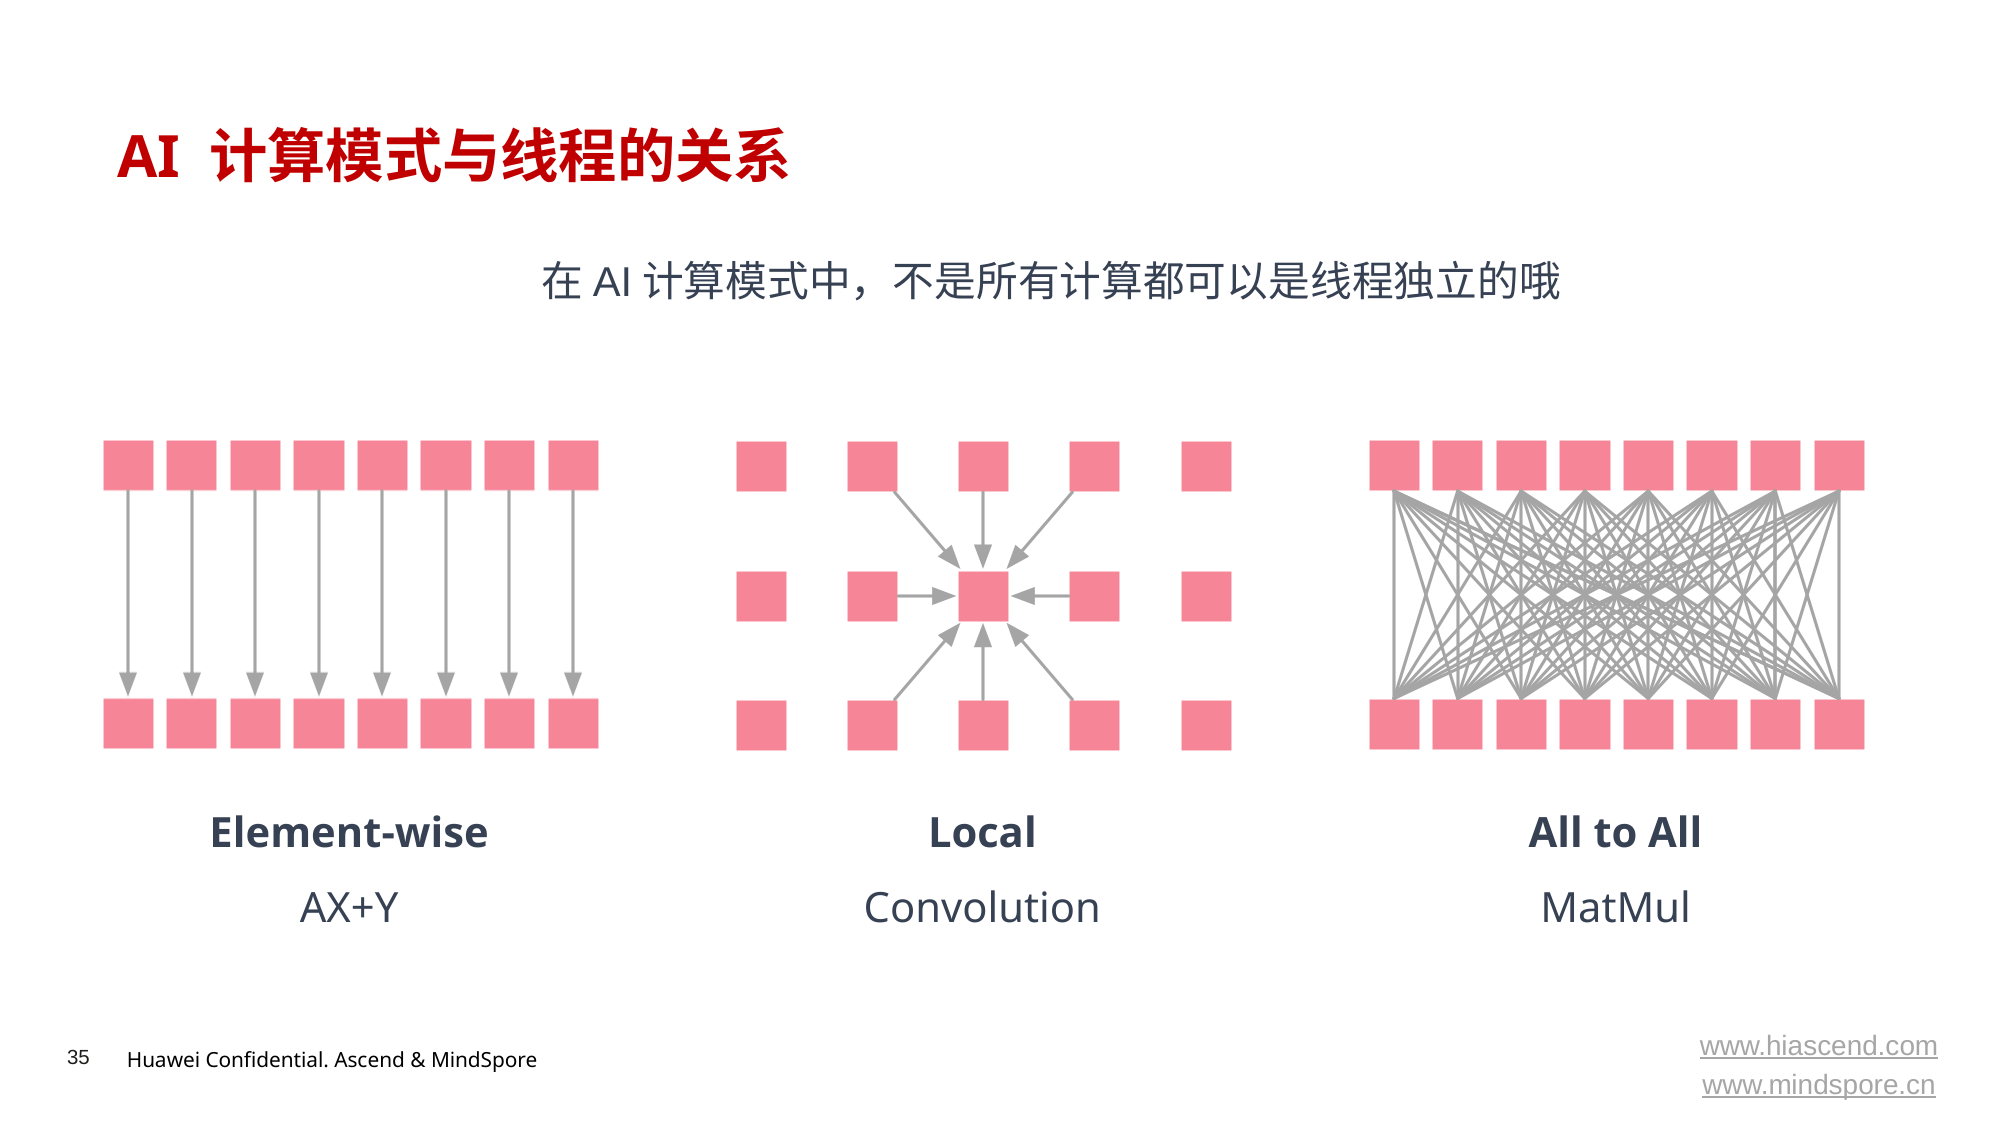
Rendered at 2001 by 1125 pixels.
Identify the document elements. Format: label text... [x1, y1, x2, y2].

text_box Local Convolution [759, 783, 1205, 929]
title AI 计算模式与线程的关系 [102, 111, 1901, 209]
text_box Element-wise AX+Y [126, 783, 572, 929]
picture [733, 436, 1232, 752]
text_box All to All MatMul [1392, 783, 1839, 929]
picture [1366, 437, 1865, 751]
picture [100, 437, 599, 751]
text_box 在AI计算模式中，不是所有计算都可以是线程独立的哦 [526, 247, 1576, 312]
